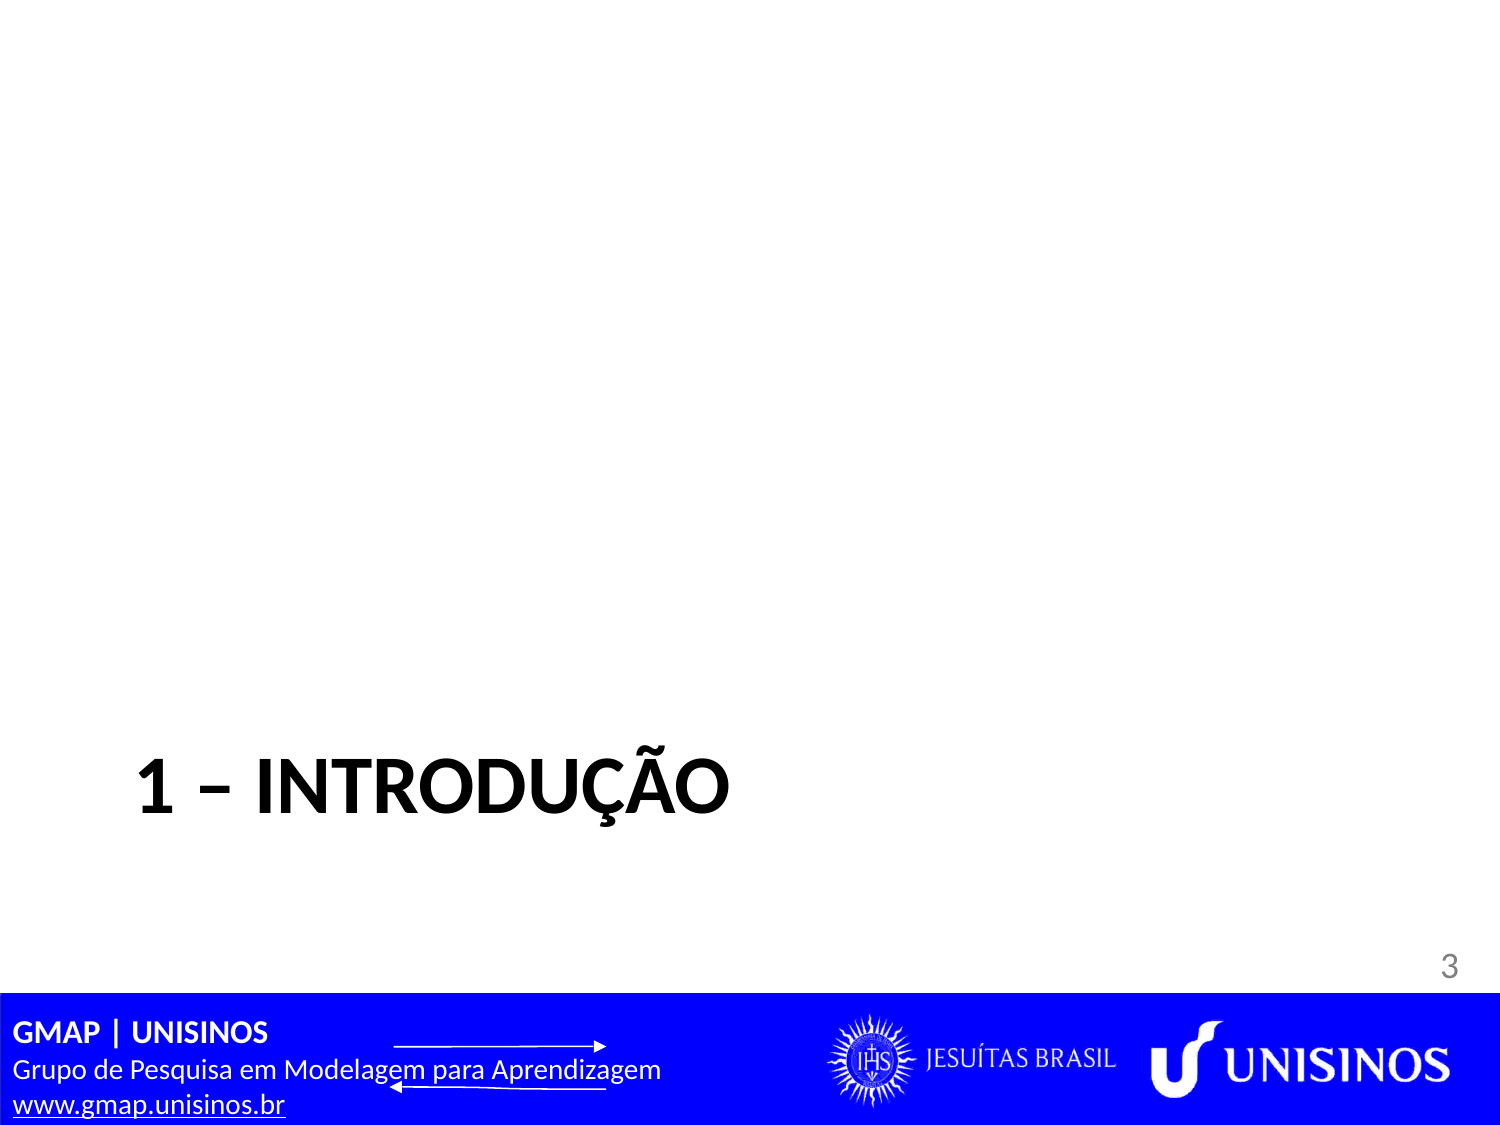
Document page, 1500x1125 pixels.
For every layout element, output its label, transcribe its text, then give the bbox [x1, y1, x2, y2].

title 1 – INTRODUÇÃO [118, 722, 1394, 947]
picture [0, 993, 1500, 1125]
